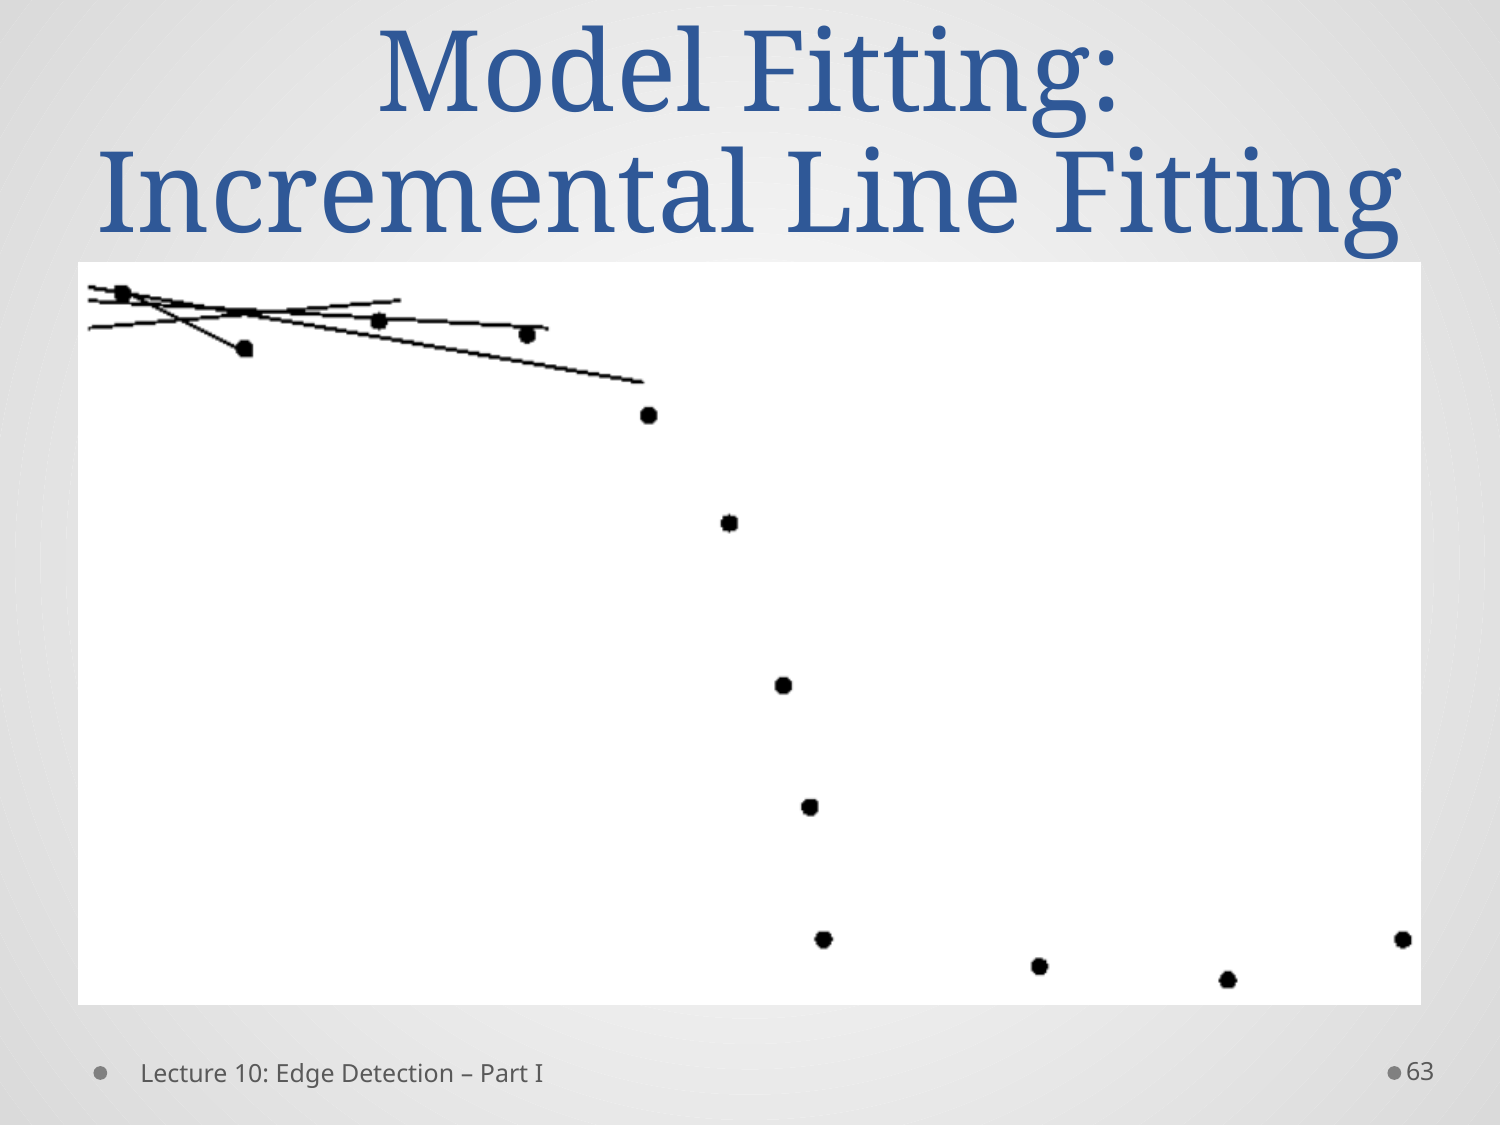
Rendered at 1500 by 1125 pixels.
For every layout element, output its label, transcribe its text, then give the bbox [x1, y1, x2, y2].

title Model Fitting: Incremental Line Fitting [75, 0, 1425, 263]
picture [77, 262, 1422, 1006]
slide_number 63 [1401, 1042, 1494, 1103]
